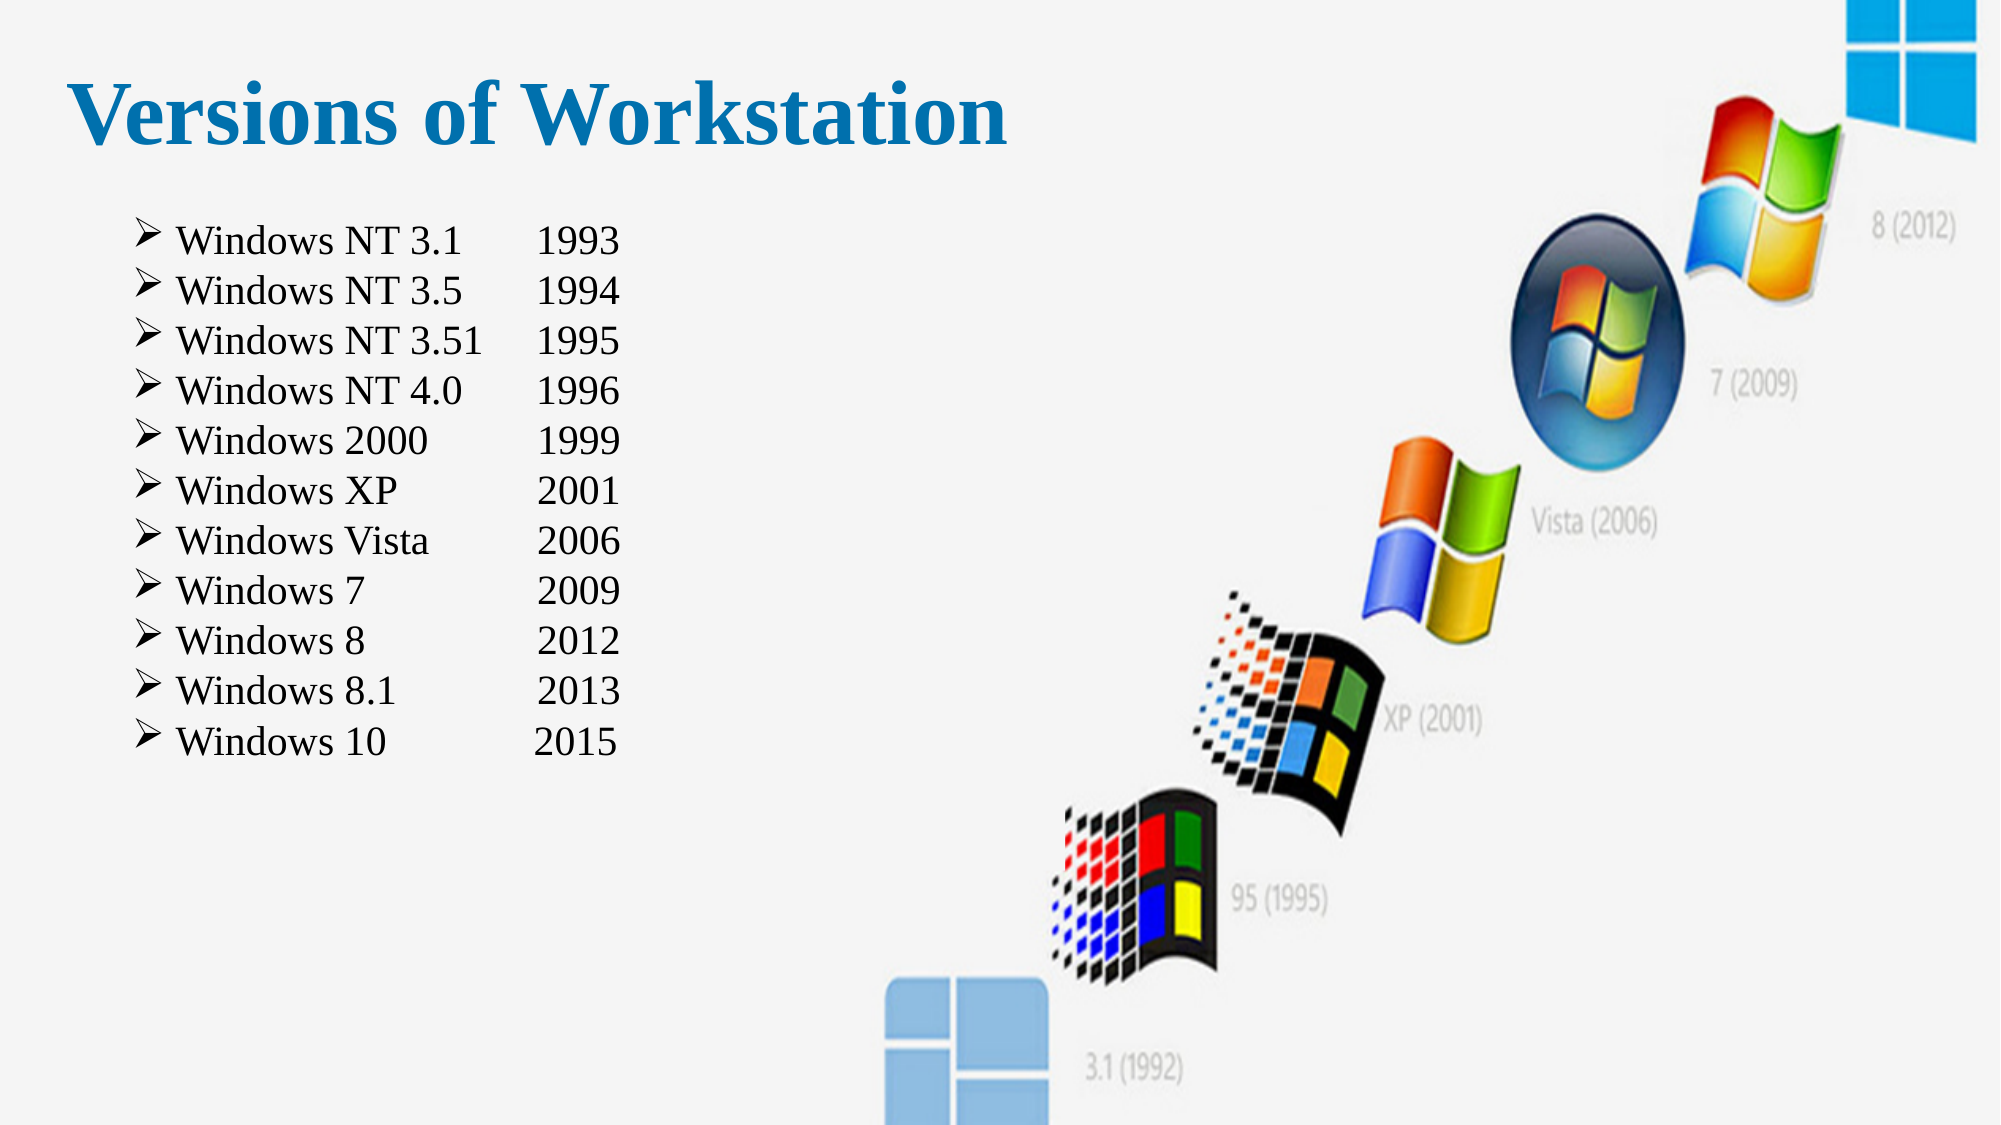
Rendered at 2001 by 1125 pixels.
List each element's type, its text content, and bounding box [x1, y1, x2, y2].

text_box [0, 0, 855, 1125]
picture [855, 0, 2000, 1125]
title Versions of Workstation [51, 44, 855, 187]
text_box Windows NT 3.1 1993 Windows NT 3.5 1994 Windows NT 3.51 1995 Windows NT 4.0 1996 Windows 2000 1999 Windows XP 2001 Windows Vista 2006 Windows 7 2009 Windows 8 2012 Windows 8.1 2013 Windows 10 2015 [117, 205, 855, 871]
